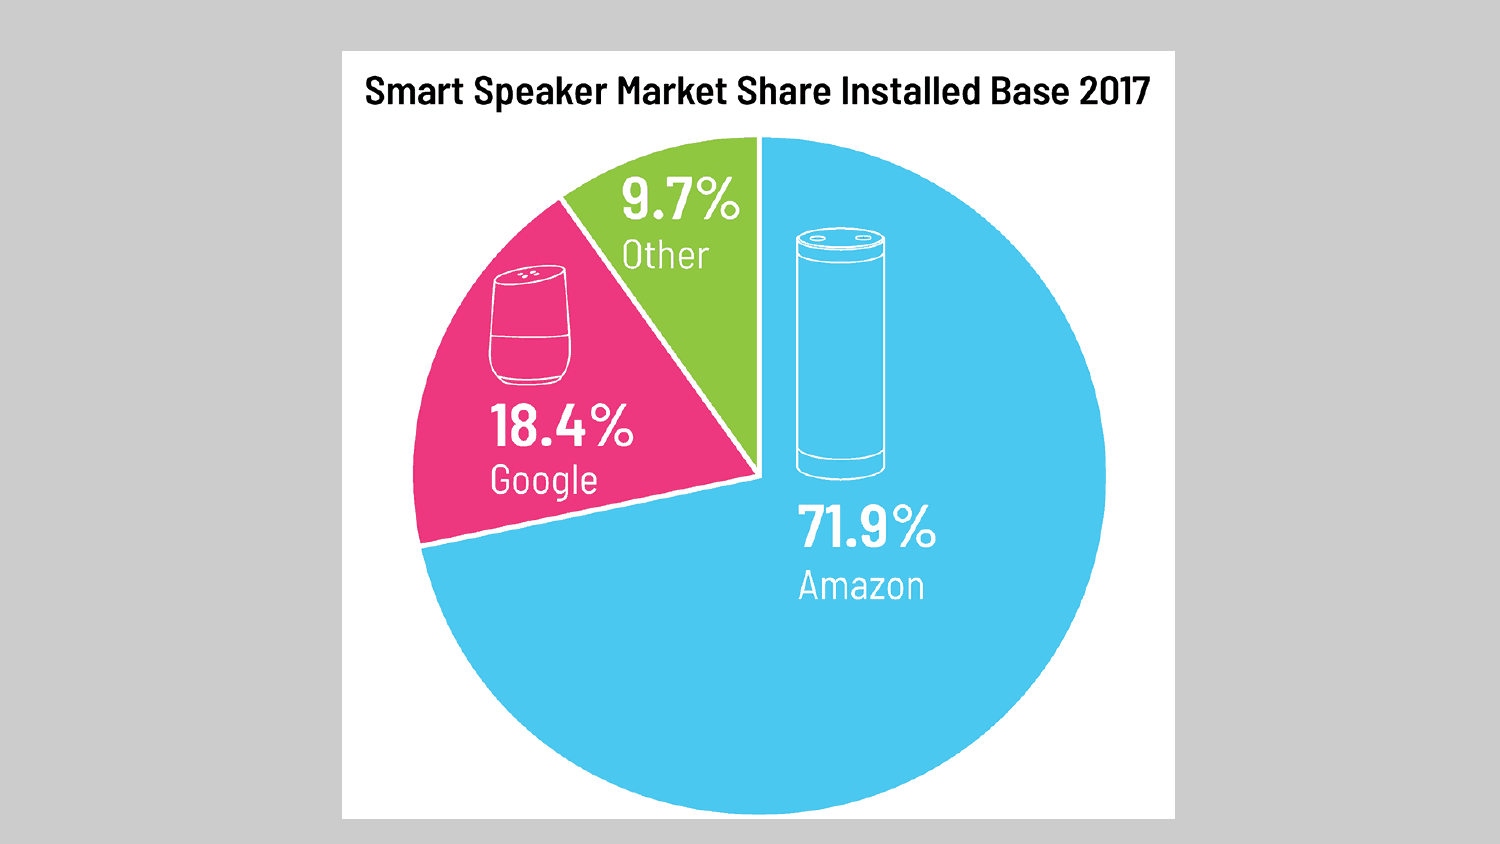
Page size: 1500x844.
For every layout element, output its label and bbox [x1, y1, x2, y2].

picture [342, 50, 1175, 819]
